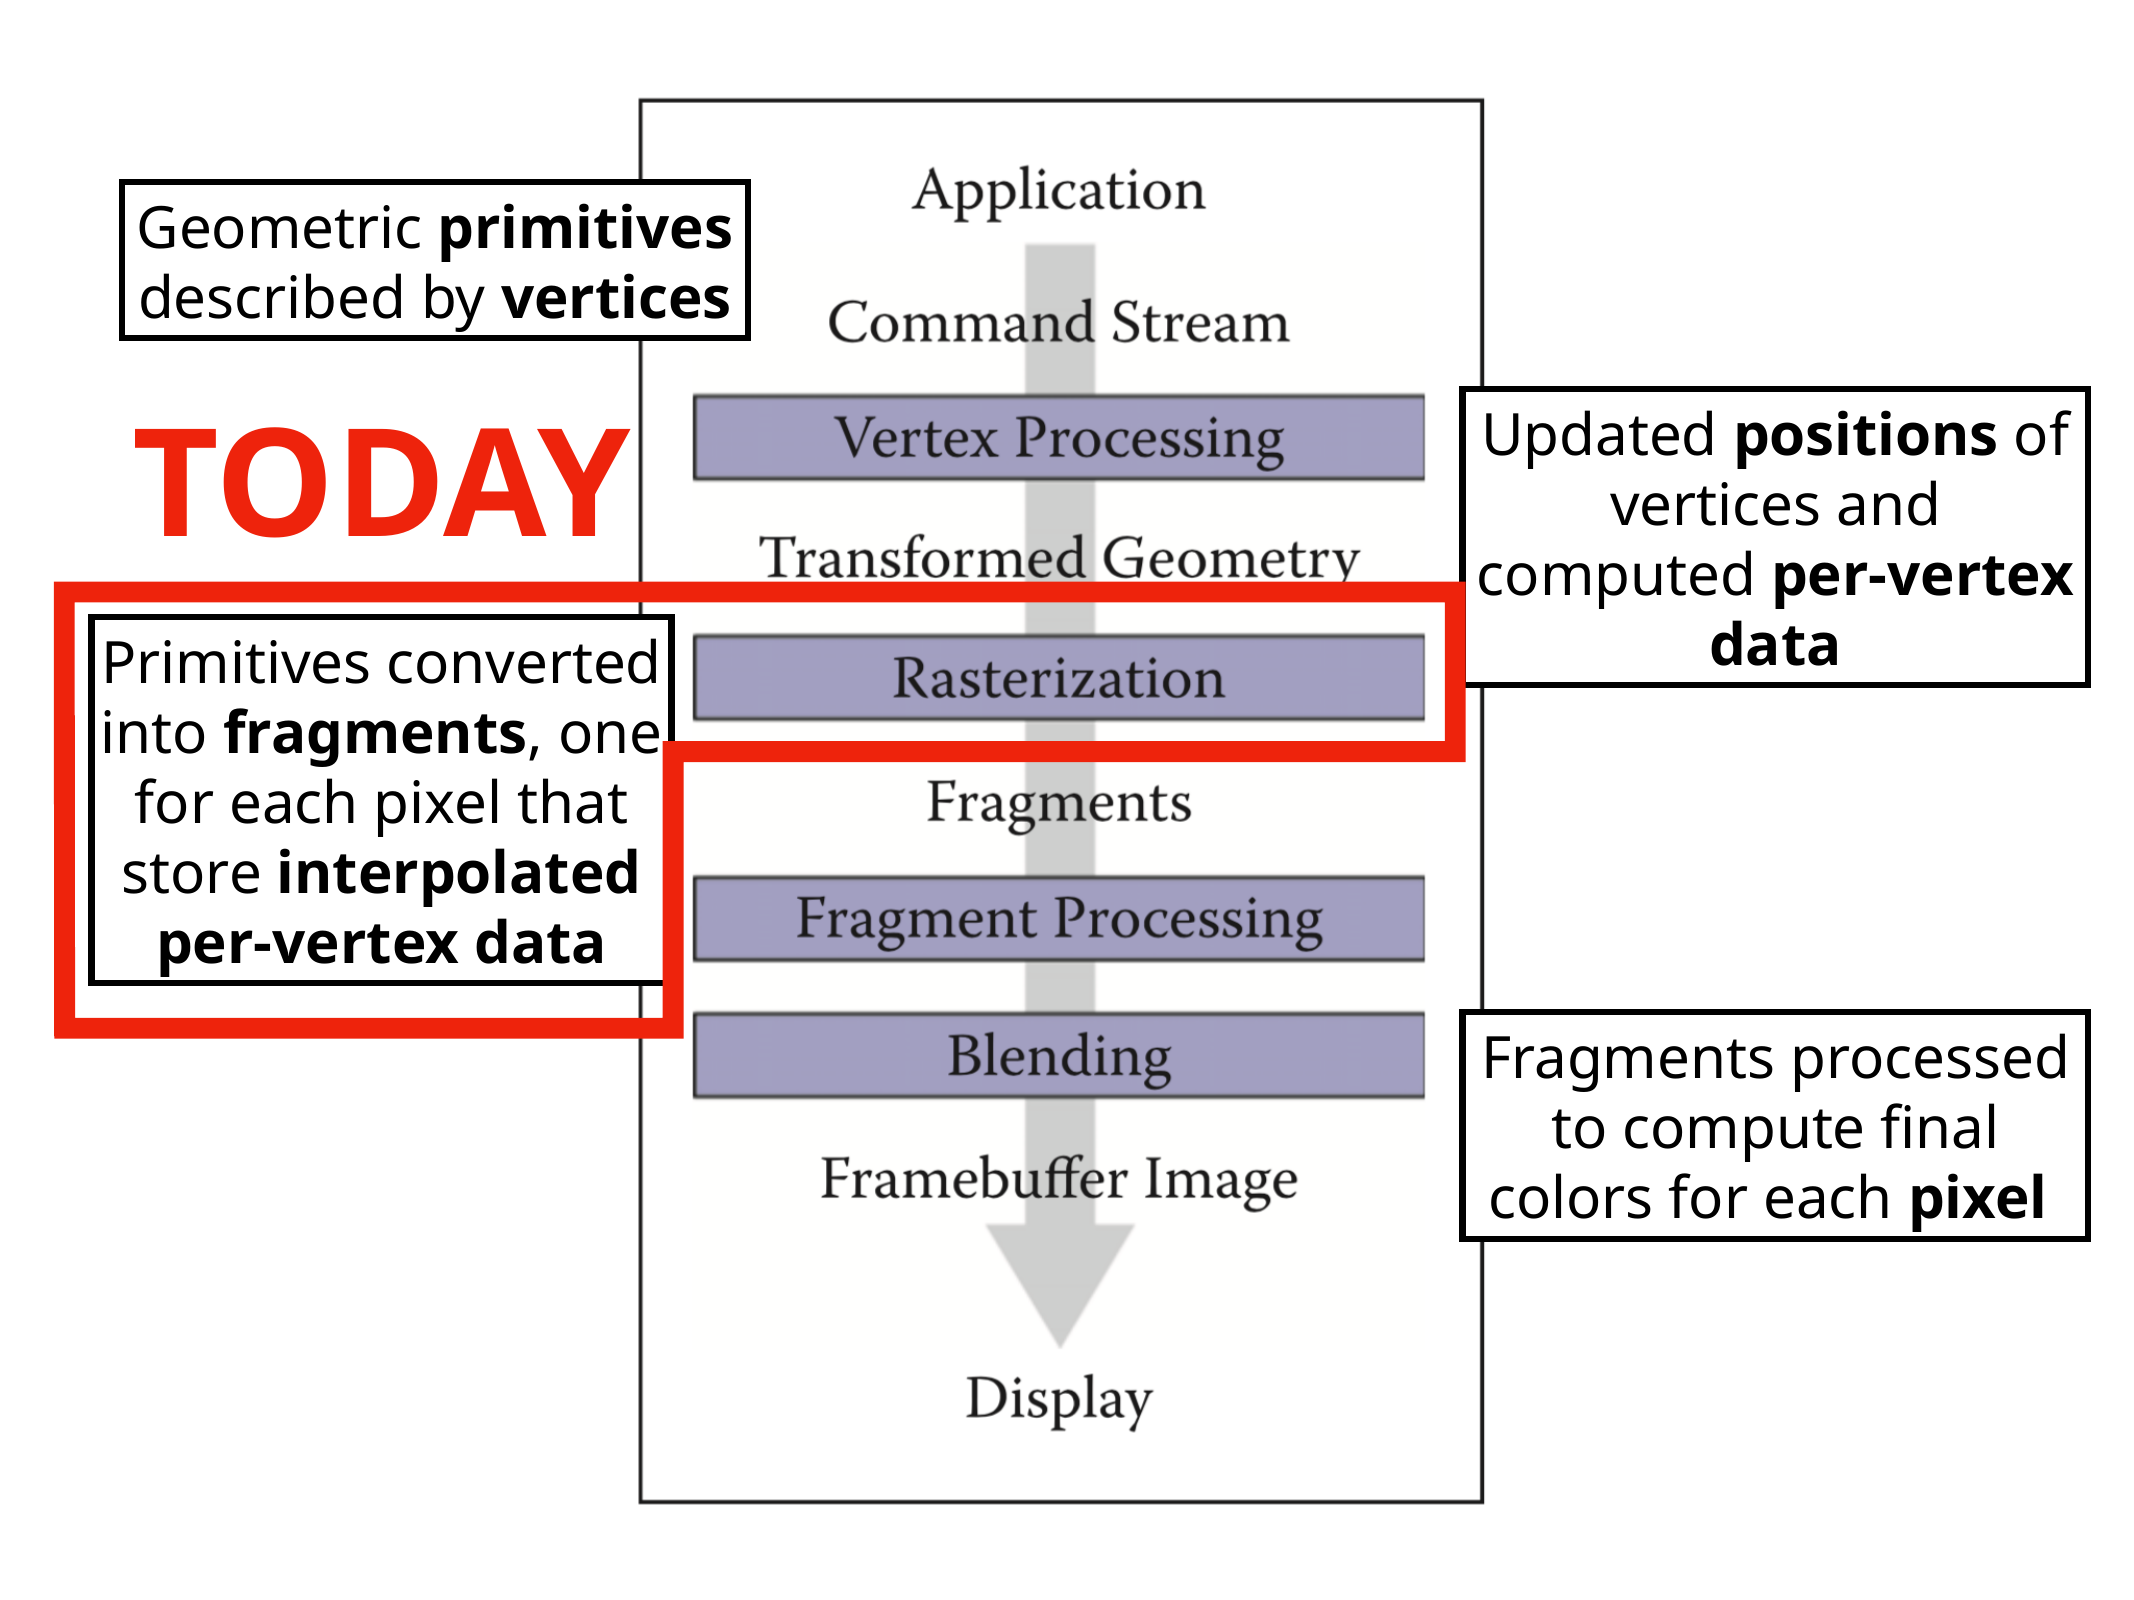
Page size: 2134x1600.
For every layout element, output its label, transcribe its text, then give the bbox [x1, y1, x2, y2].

text_box Updated positions of vertices and computed per-vertex data [1508, 388, 2089, 686]
text_box Geometric primitives described by vertices [122, 181, 625, 339]
text_box Fragments processed to compute final colors for each pixel [1508, 1012, 2089, 1239]
picture [625, 81, 1508, 1518]
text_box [63, 391, 1456, 1029]
